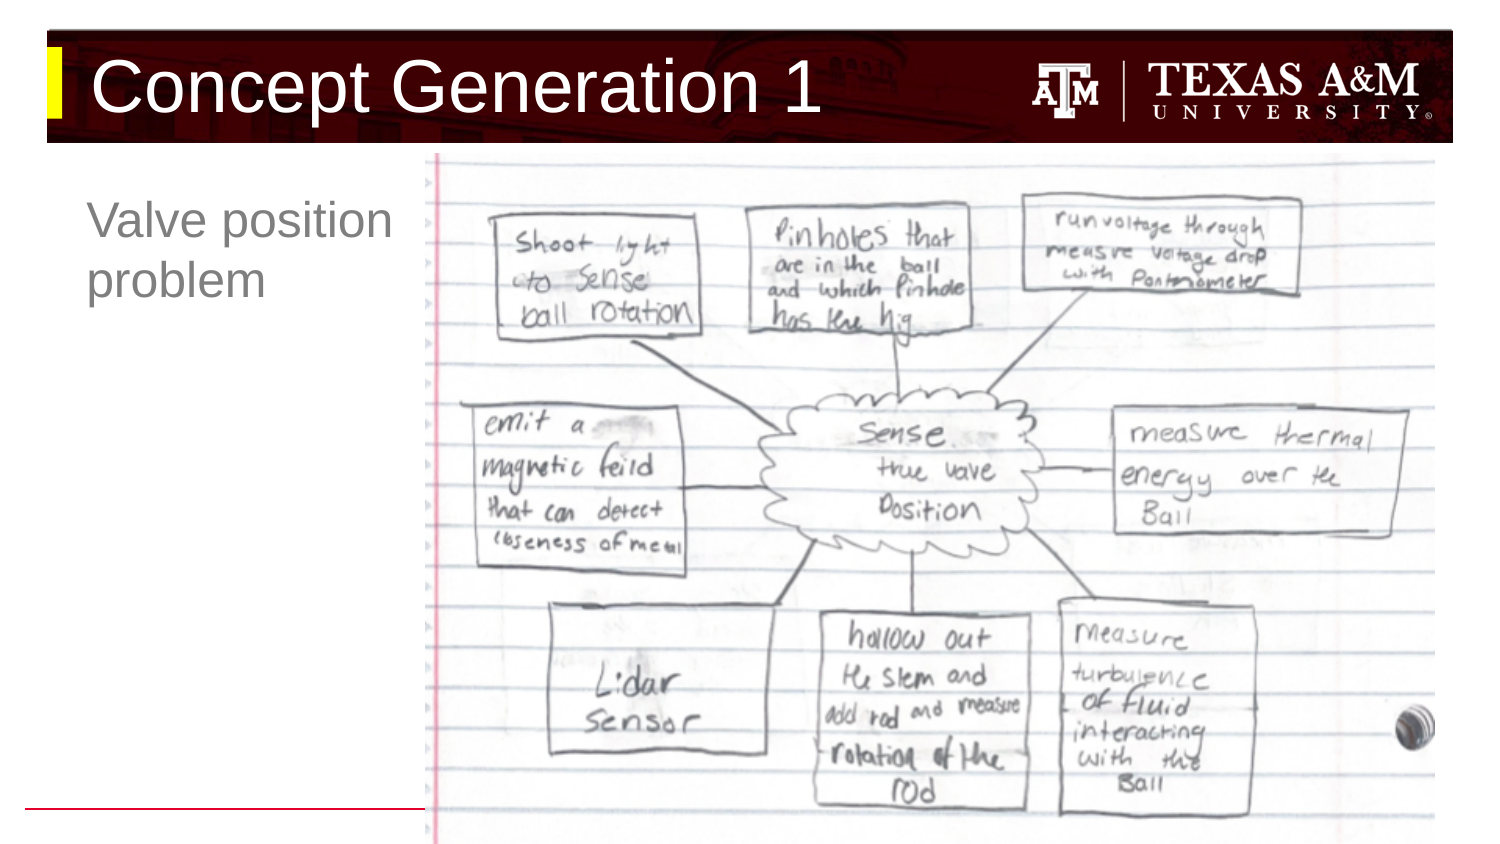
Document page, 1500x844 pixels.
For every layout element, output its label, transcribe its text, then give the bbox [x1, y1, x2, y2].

title Concept Generation 1 [79, 12, 1025, 154]
picture [47, 28, 79, 143]
picture [425, 152, 1436, 844]
list Valve position problem [75, 181, 420, 754]
picture [1025, 28, 1453, 143]
